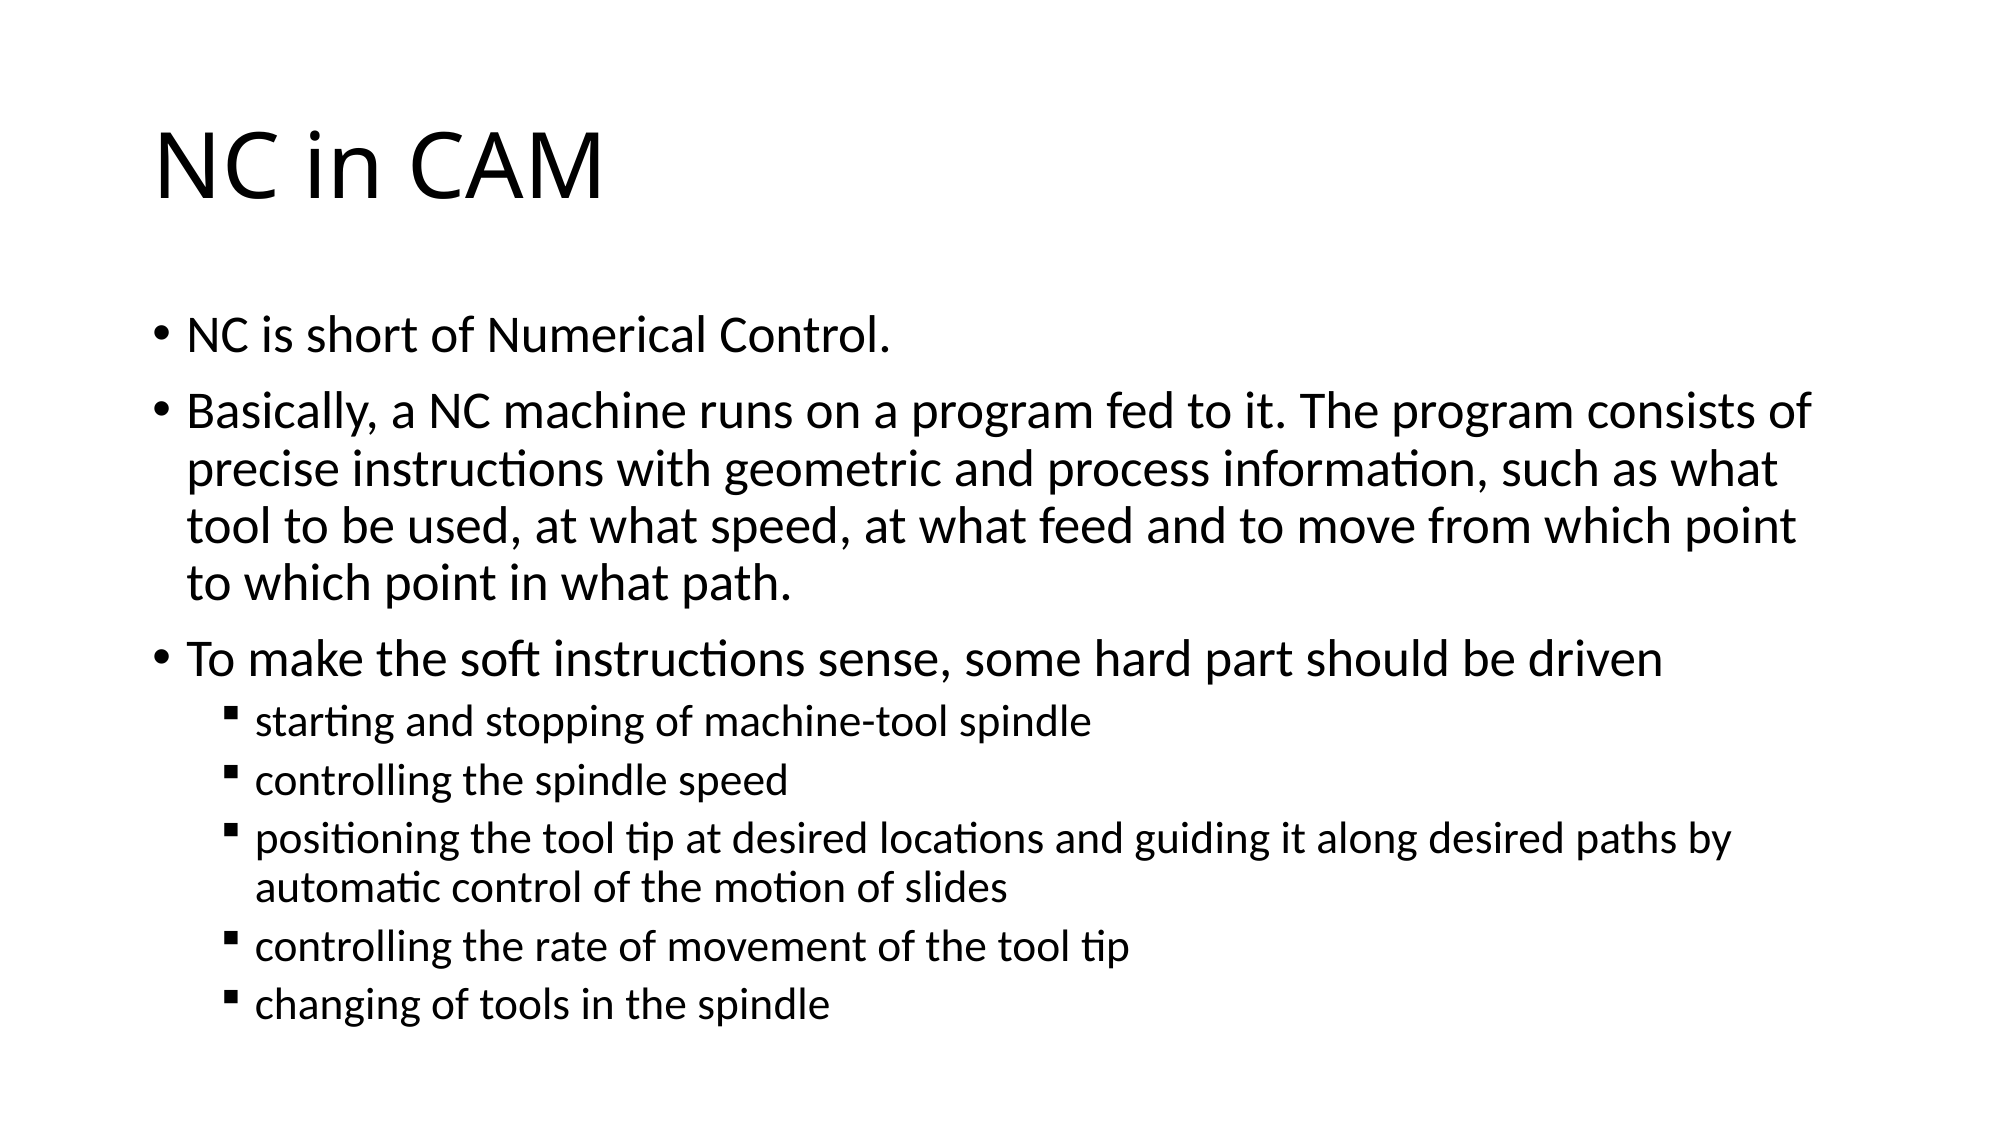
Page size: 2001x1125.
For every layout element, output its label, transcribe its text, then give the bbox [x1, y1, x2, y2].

title NC in CAM [137, 59, 1863, 278]
list NC is short of Numerical Control. Basically, a NC machine runs on a program fed to it. The program consists of precise instructions with geometric and process information, such as what tool to be used, at what speed, at what feed and to move from which point to which point in what path. To make the soft instructions sense, some hard part should be driven starting and stopping of machine-tool spindle controlling the spindle speed positioning the tool tip at desired locations and guiding it along desired paths by automatic control of the motion of slides controlling the rate of movement of the tool tip changing of tools in the spindle [137, 299, 1863, 1044]
